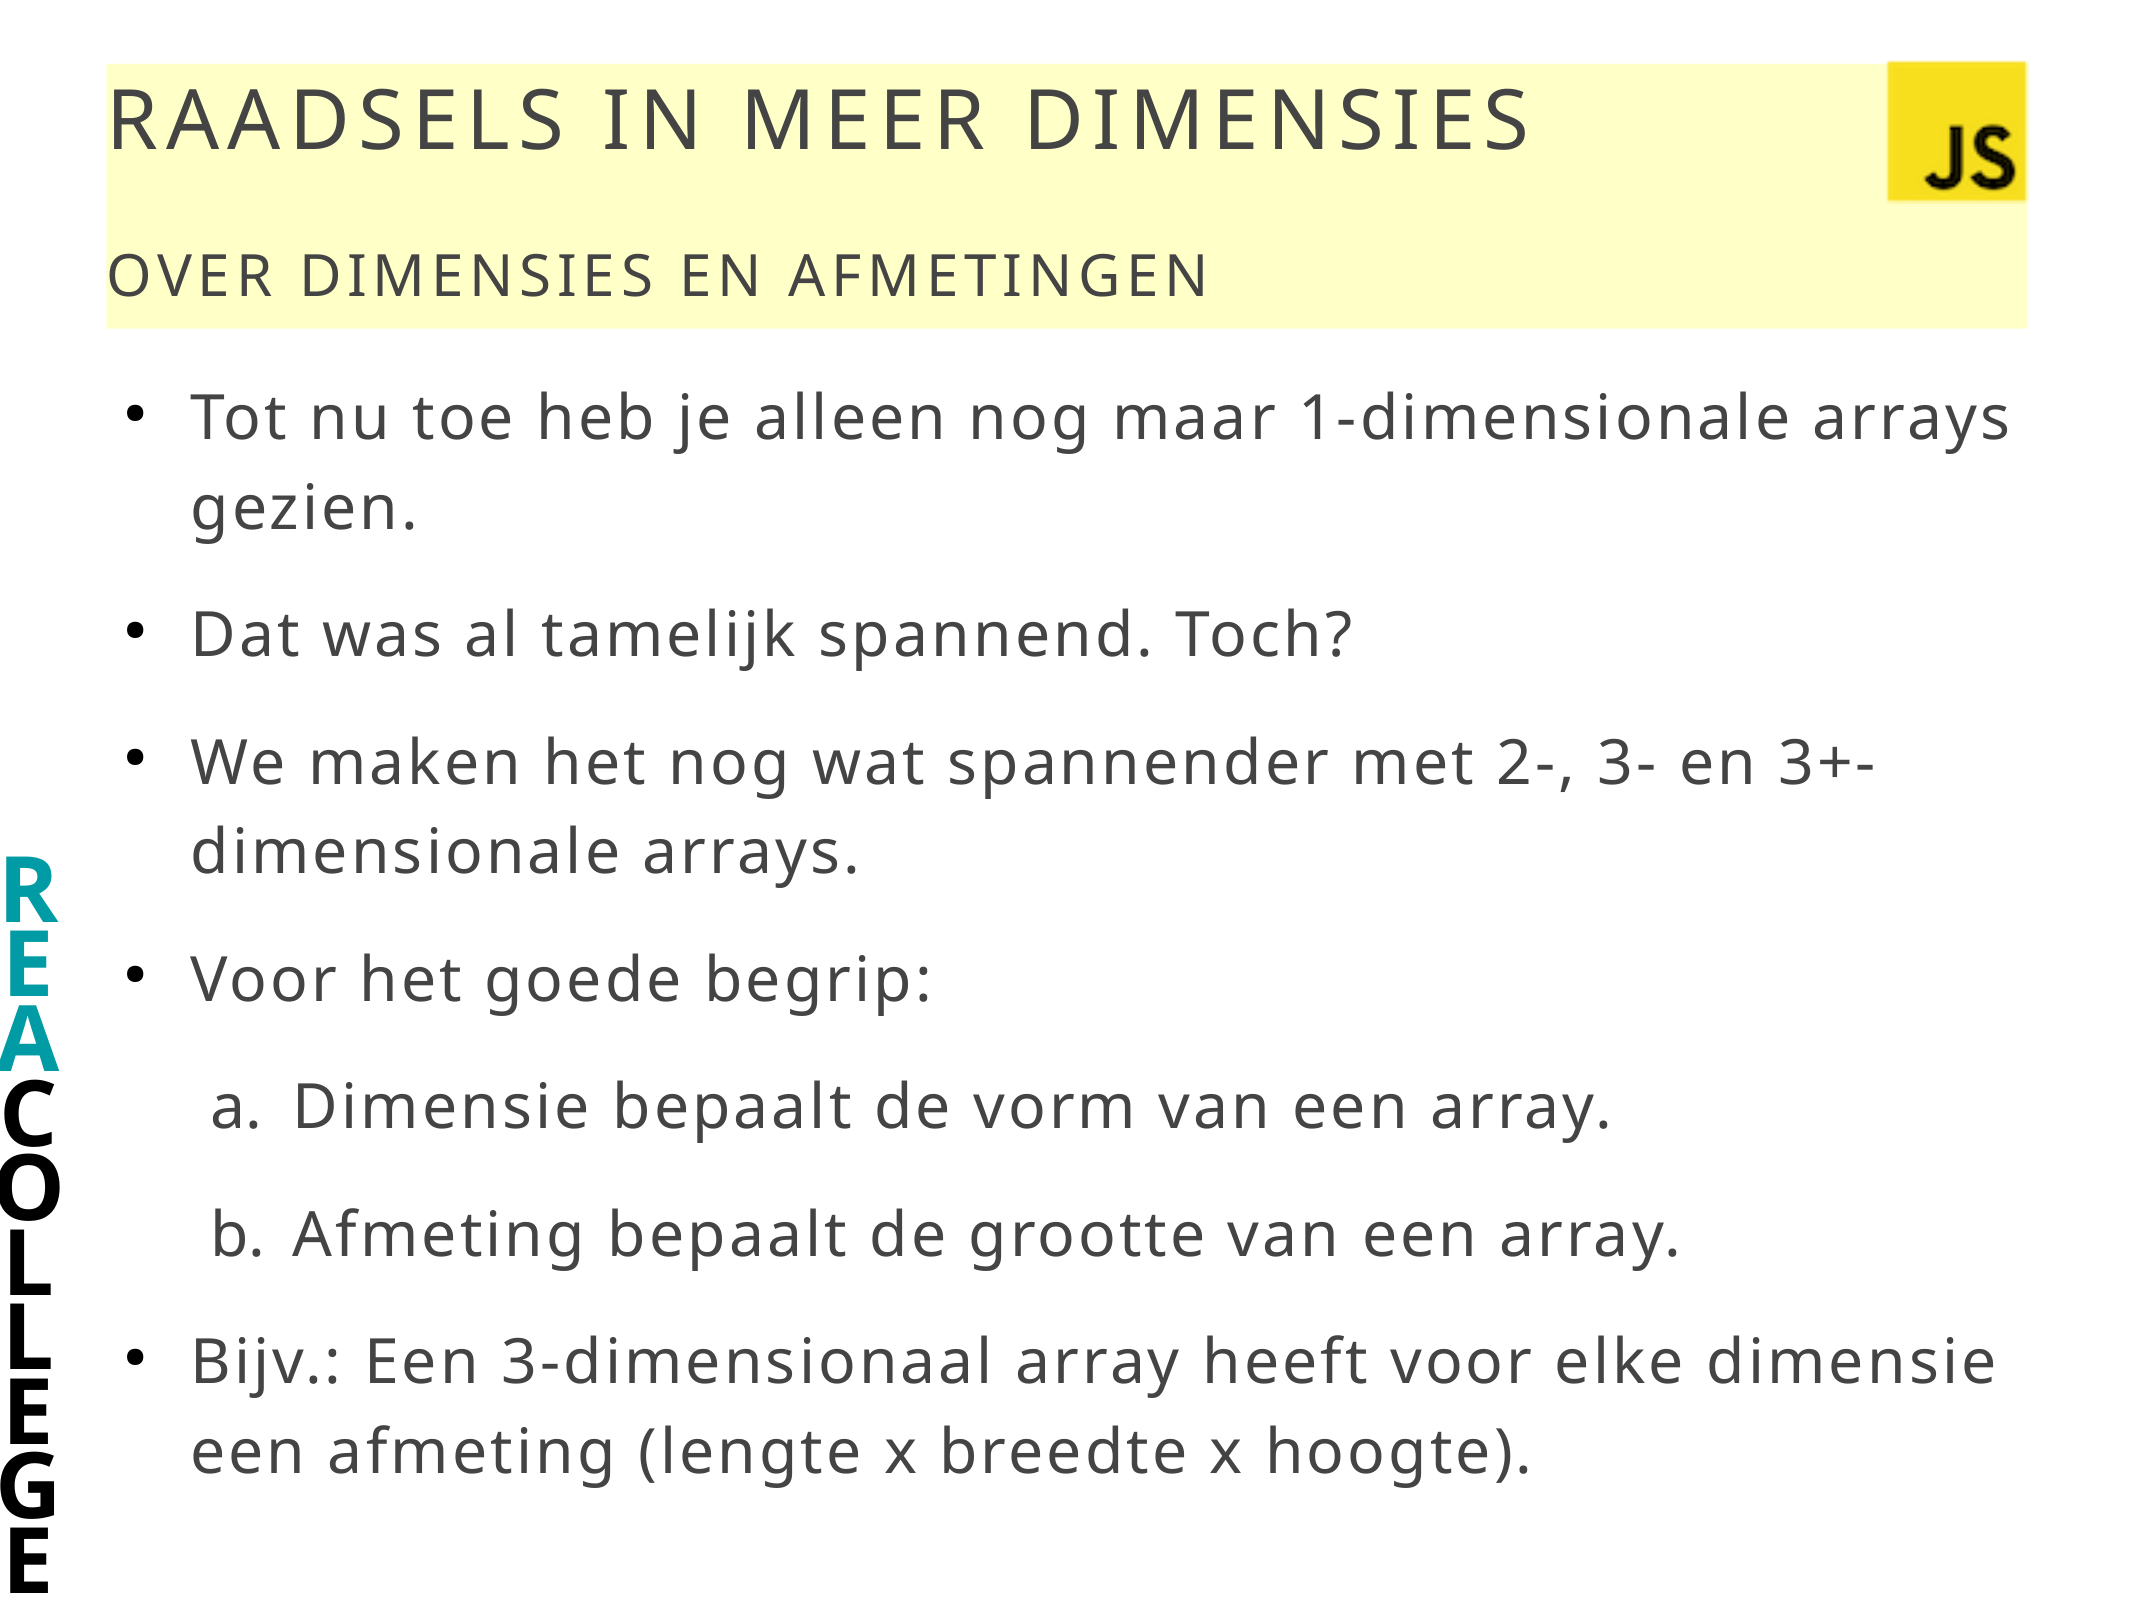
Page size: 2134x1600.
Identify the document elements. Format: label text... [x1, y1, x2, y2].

picture [1886, 60, 2030, 204]
list Tot nu toe heb je alleen nog maar 1-dimensionale arrays gezien. Dat was al tamelijk spannend. Toch? We maken het nog wat spannender met 2-, 3- en 3+-dimensionale arrays. Voor het goede begrip: Dimensie bepaalt de vorm van een array. Afmeting bepaalt de grootte van een array. Bijv.: Een 3-dimensionaal array heeft voor elke dimensie een afmeting (lengte x breedte x hoogte). [105, 361, 2028, 1513]
title Raadsels in meer dimensies Over dimensies en afmetingen [105, 63, 2028, 330]
